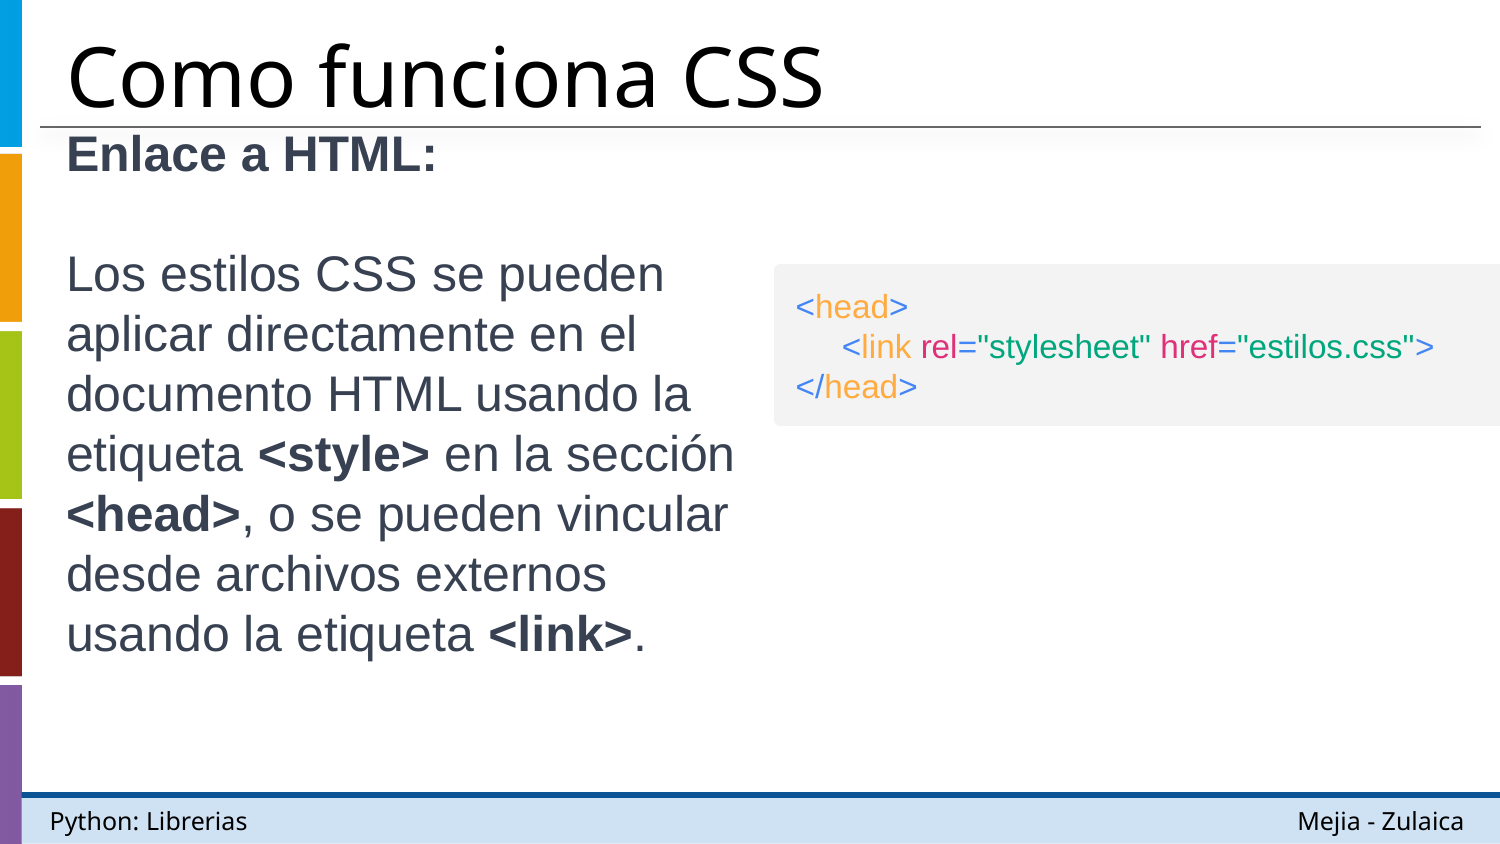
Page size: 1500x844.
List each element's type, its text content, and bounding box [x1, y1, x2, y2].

text_box Python: Librerias [34, 797, 396, 844]
title Como funciona CSS [51, 9, 1449, 124]
text_box Enlace a HTML: Los estilos CSS se pueden aplicar directamente en el documento HTML usando la etiqueta <style> en la sección <head>, o se pueden vincular desde archivos externos usando la etiqueta <link>. [51, 114, 781, 730]
picture [0, 0, 40, 844]
text_box <head> <link rel="stylesheet" href="estilos.css"> </head> [781, 270, 1500, 421]
